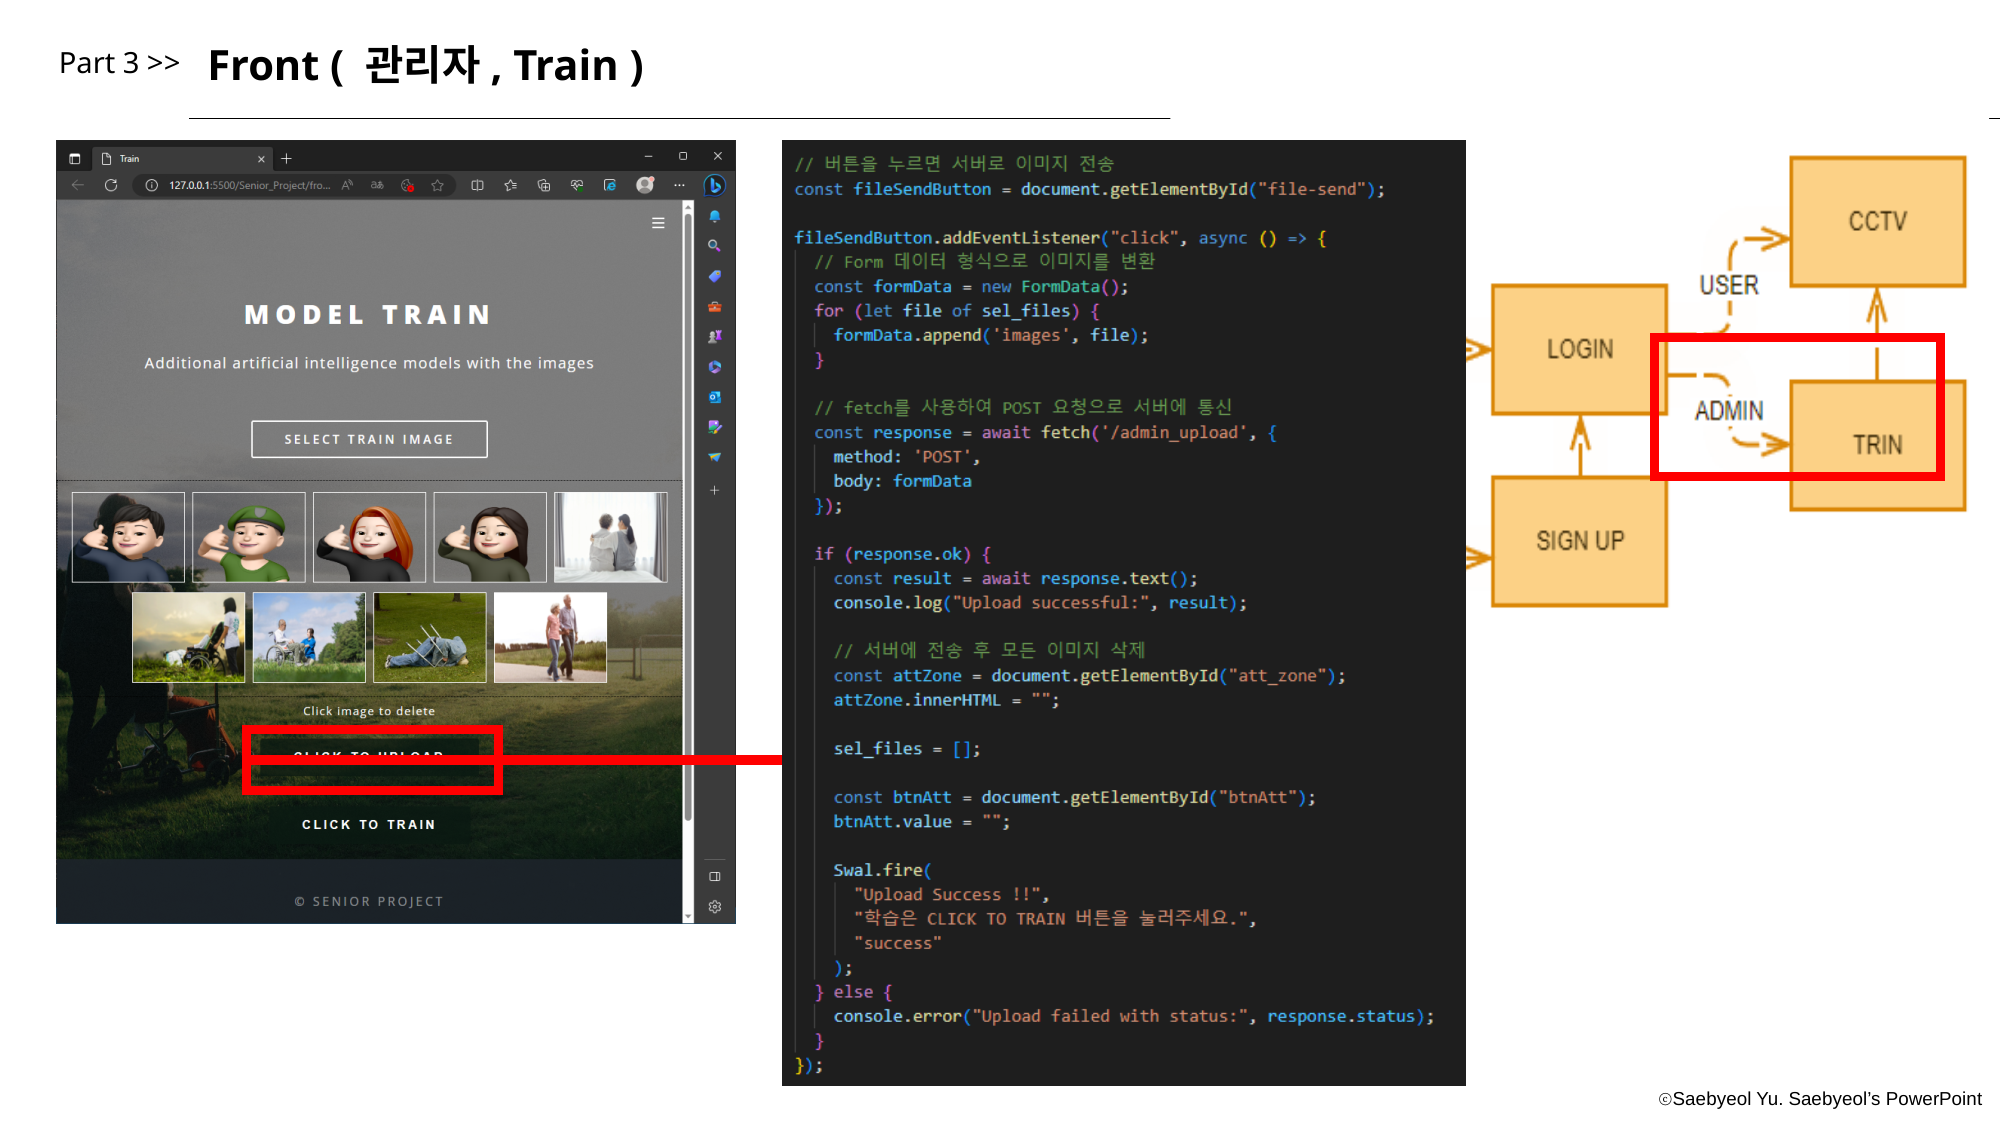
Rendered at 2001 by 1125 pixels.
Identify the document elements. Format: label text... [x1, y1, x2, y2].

picture [56, 140, 736, 924]
text_box Front ( 관리자, Train ) [192, 31, 659, 97]
text_box [1169, 119, 1990, 641]
text_box [1654, 336, 1942, 478]
picture [782, 140, 1466, 1086]
text_box Part 3 >> [44, 36, 192, 87]
